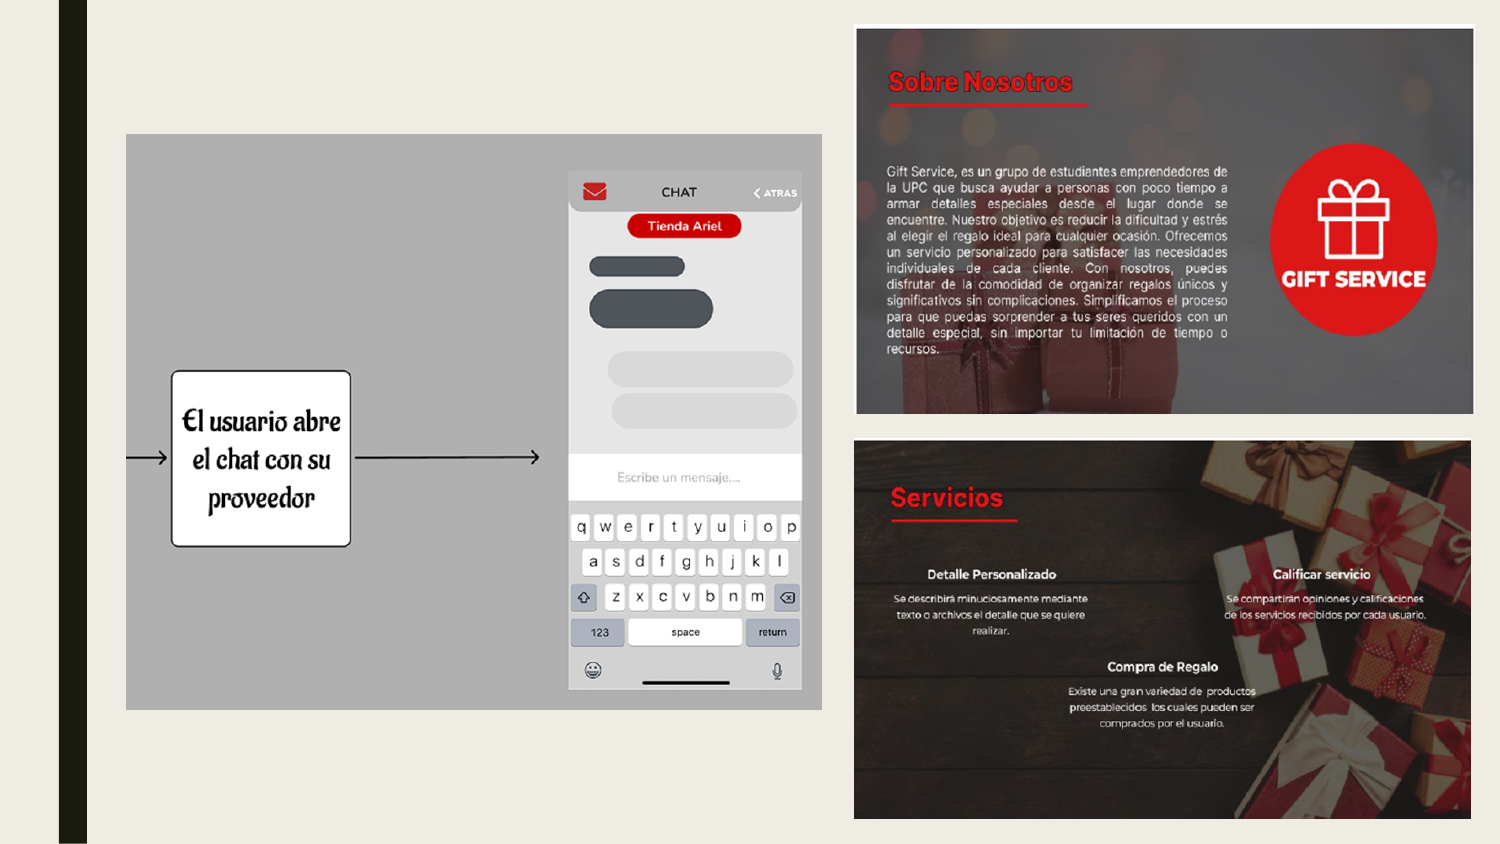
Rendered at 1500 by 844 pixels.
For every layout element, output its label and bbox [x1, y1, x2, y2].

picture [853, 438, 1471, 820]
picture [126, 134, 822, 710]
picture [853, 24, 1476, 414]
